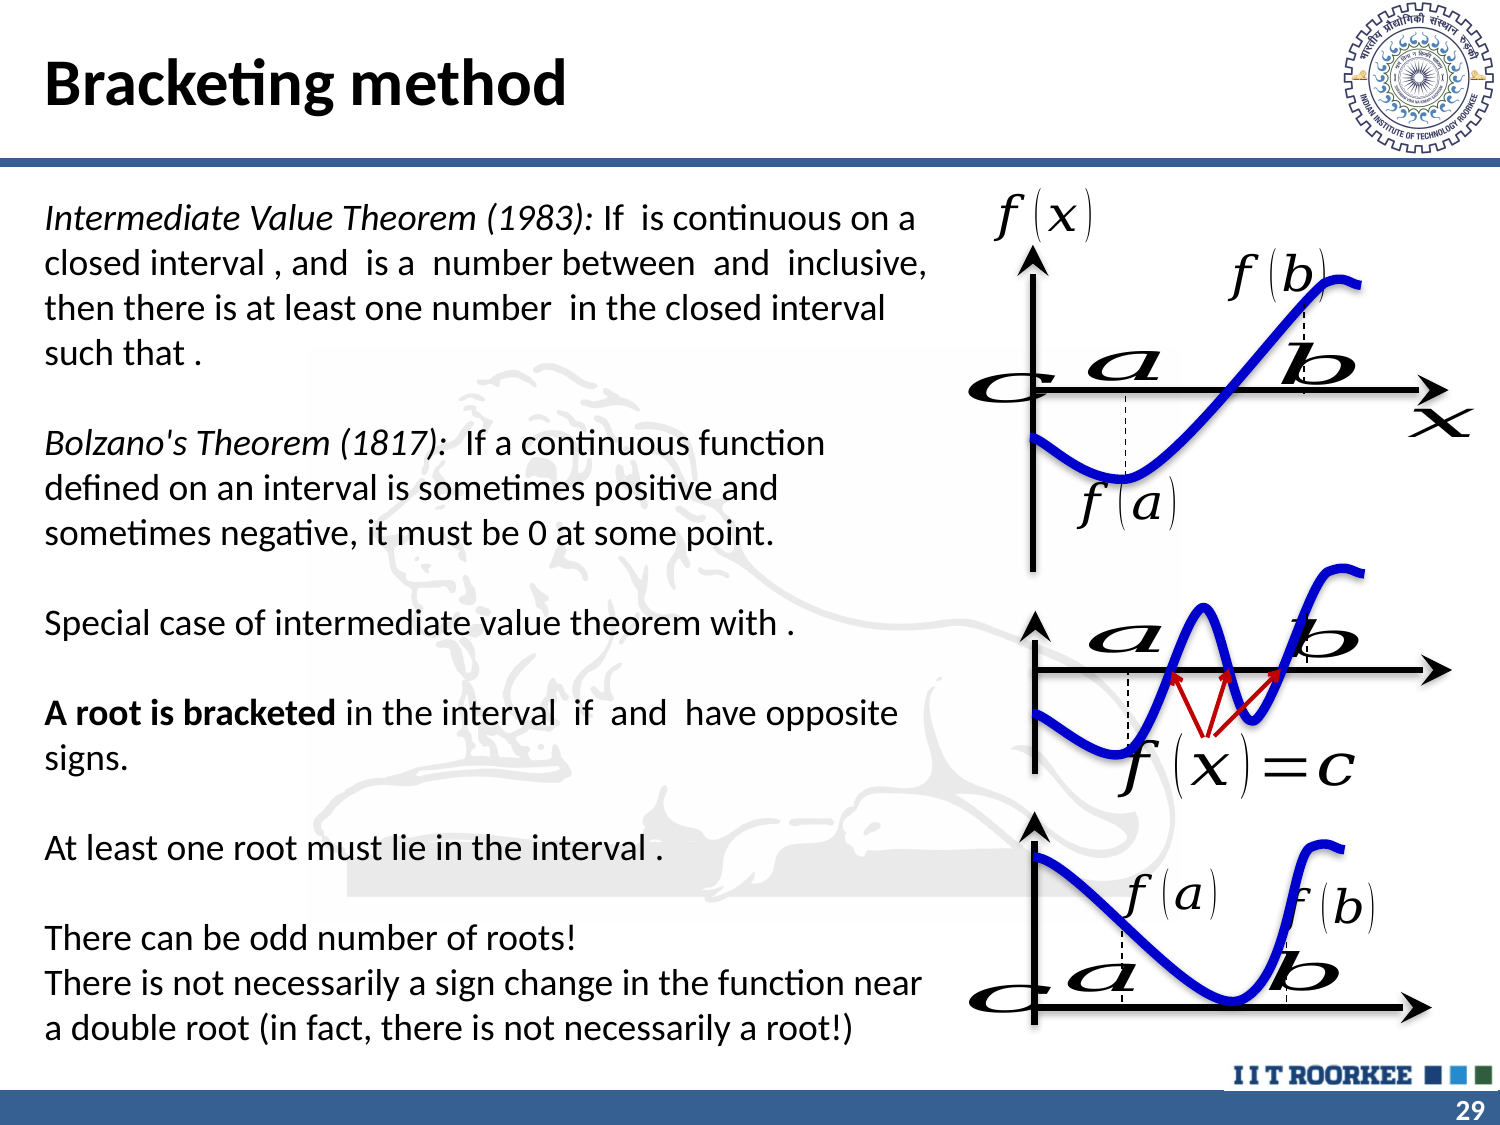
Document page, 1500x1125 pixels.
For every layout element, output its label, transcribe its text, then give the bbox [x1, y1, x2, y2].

picture [1224, 1057, 1498, 1091]
picture [1339, 0, 1500, 158]
picture [307, 484, 316, 489]
picture [307, 347, 1181, 924]
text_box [960, 184, 1481, 573]
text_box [962, 811, 1433, 1025]
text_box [1031, 567, 1453, 804]
title Bracketing method [29, 33, 1185, 125]
